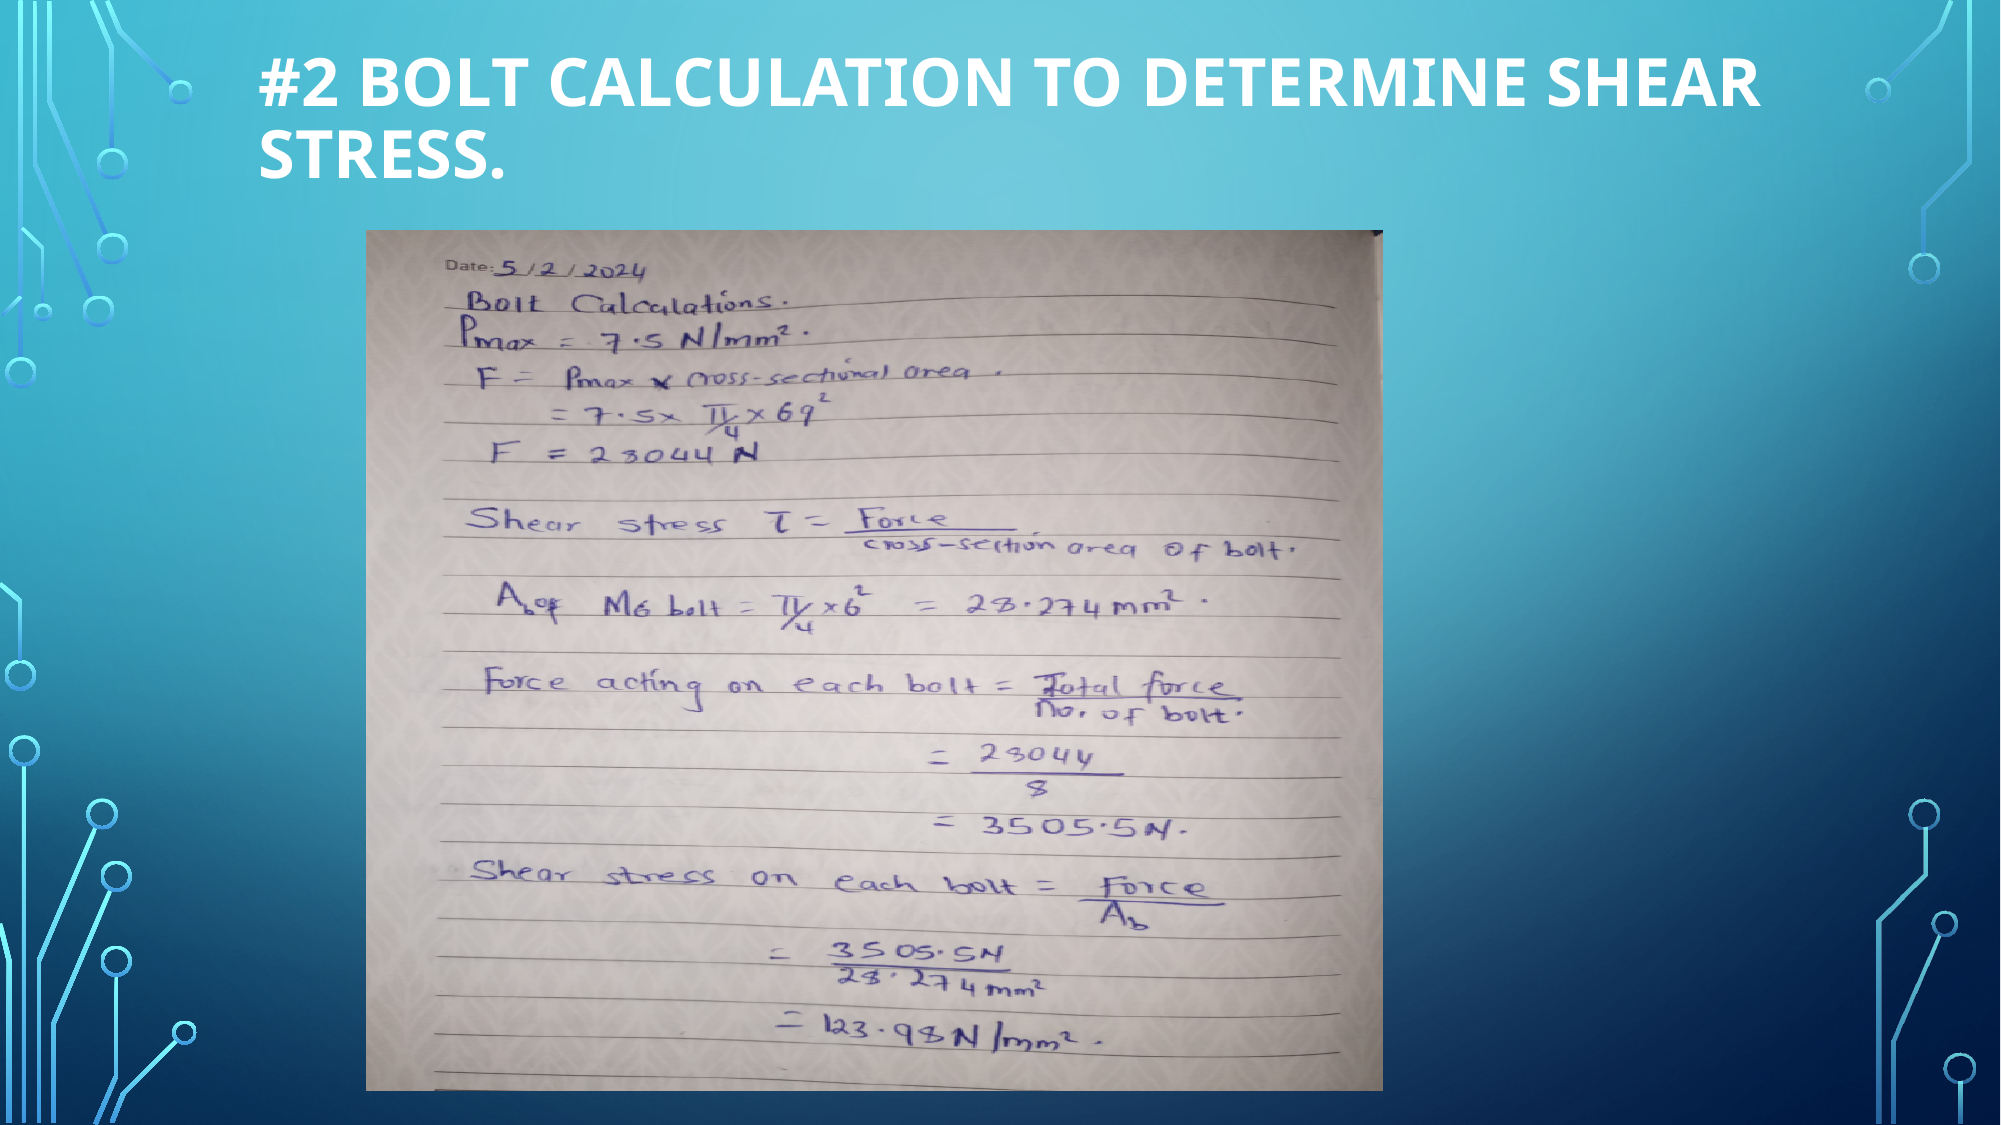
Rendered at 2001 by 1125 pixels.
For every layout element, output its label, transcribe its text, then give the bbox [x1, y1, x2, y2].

title #2 Bolt calculation to determine shear stress. [243, 34, 1887, 209]
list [365, 229, 1383, 1091]
